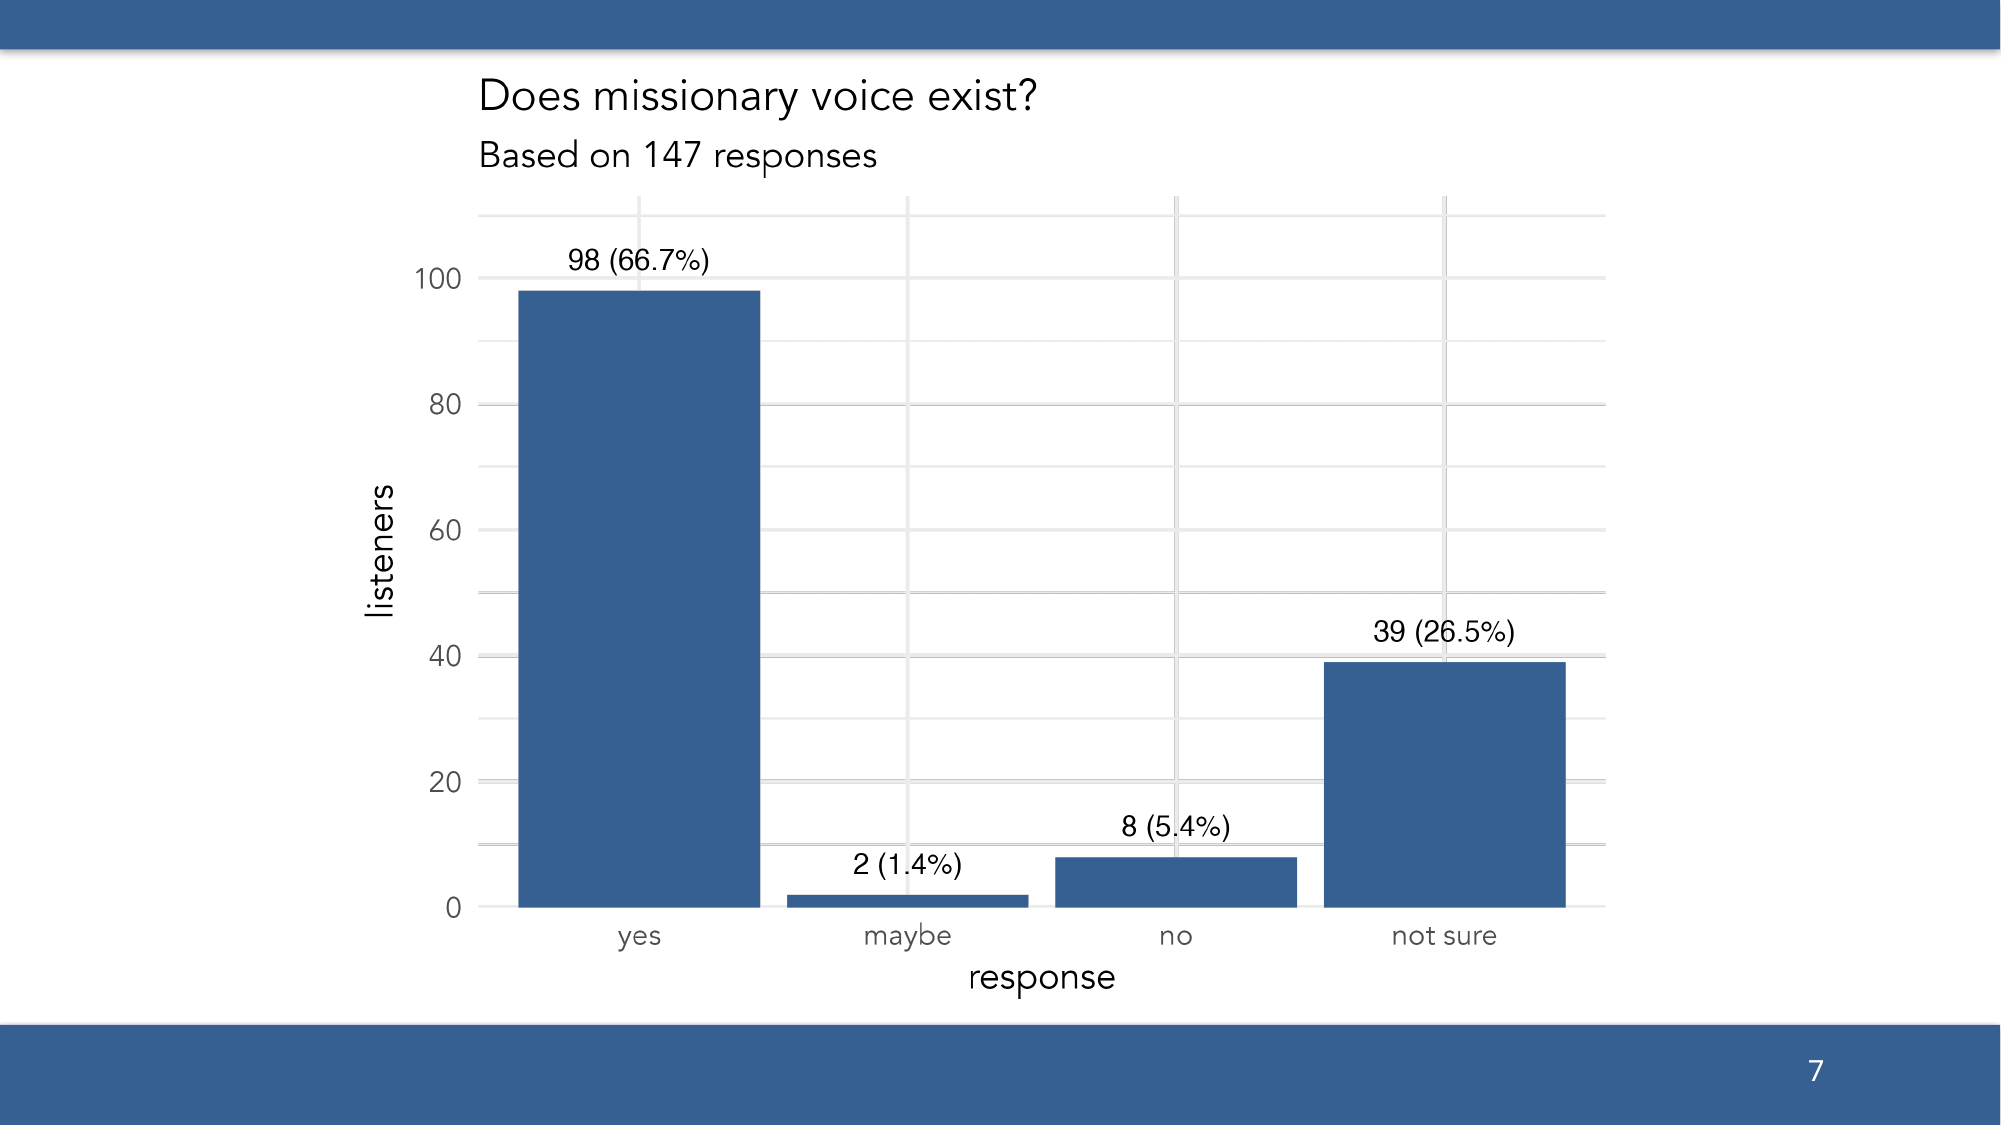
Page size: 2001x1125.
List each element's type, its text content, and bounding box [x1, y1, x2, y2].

picture [347, 60, 1624, 1018]
slide_number 7 [1793, 1042, 1900, 1103]
